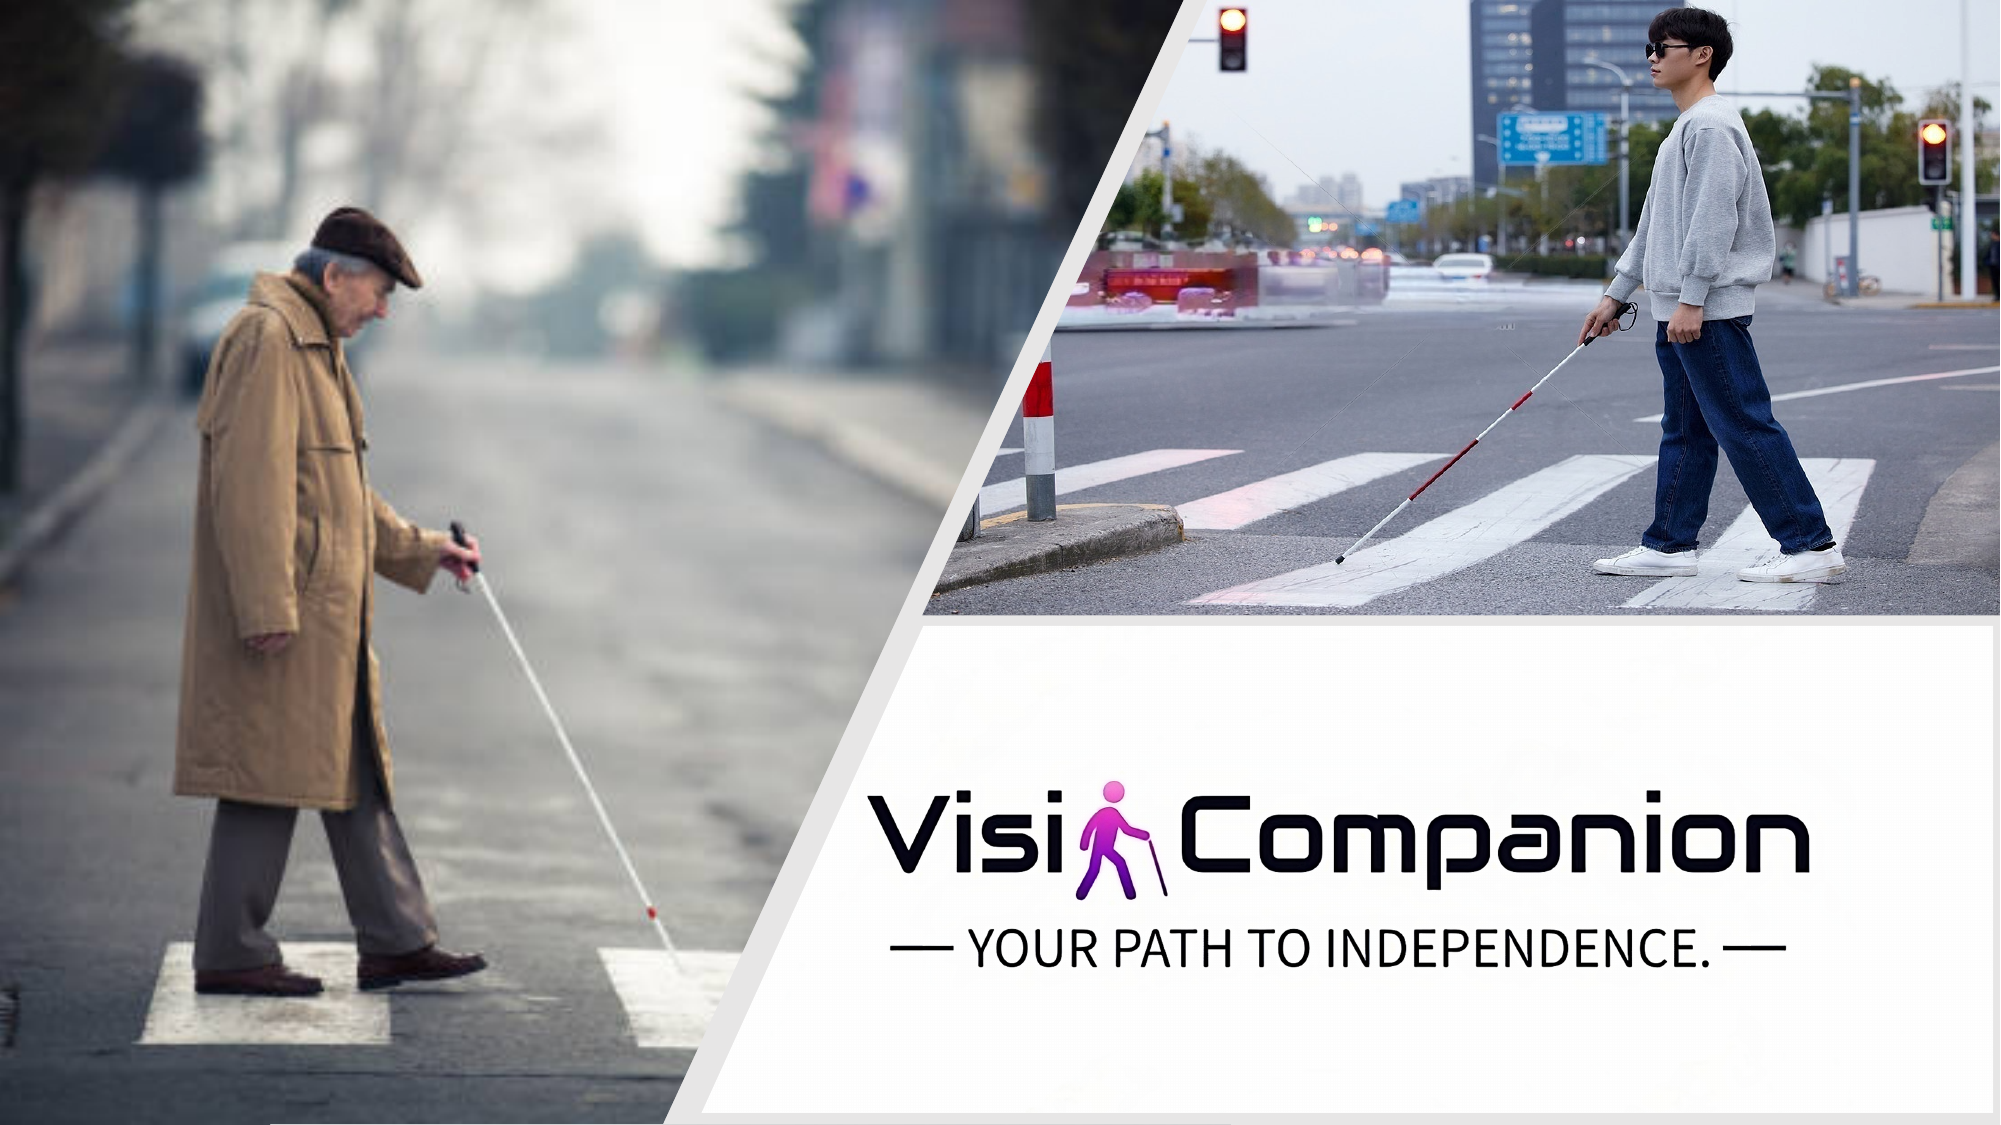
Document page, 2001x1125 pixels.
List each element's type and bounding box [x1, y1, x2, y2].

text_box [0, 0, 2000, 1125]
